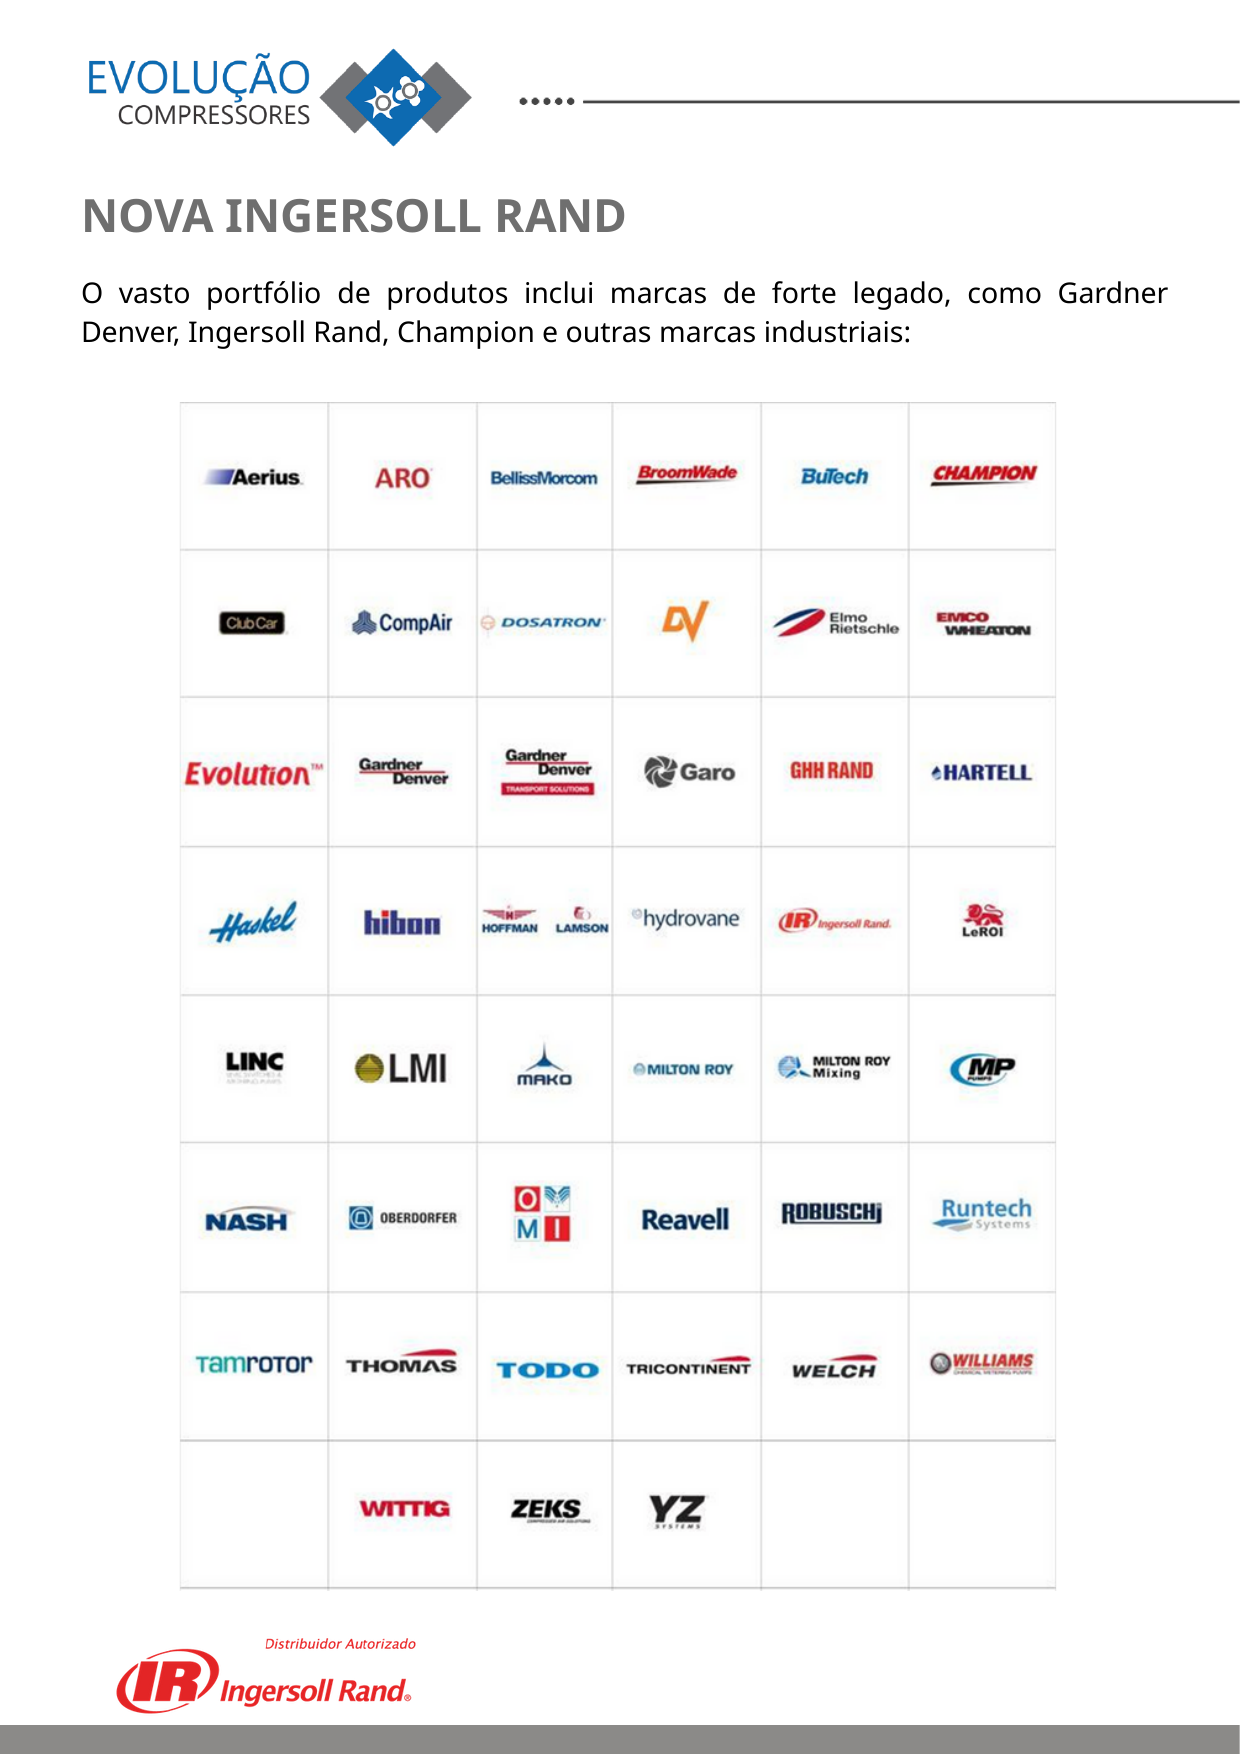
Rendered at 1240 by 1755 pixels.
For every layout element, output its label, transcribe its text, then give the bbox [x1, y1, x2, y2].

text_box [73, 1601, 460, 1723]
text_box NOVA INGERSOLL RAND [81, 177, 838, 242]
text_box [179, 402, 1057, 1591]
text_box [0, 1724, 1240, 1755]
picture [14, 10, 1240, 152]
text_box O vasto portfólio de produtos inclui marcas de forte legado, como Gardner Denver, Ingersoll Rand, Champion e outras marcas industriais: [81, 268, 1171, 389]
